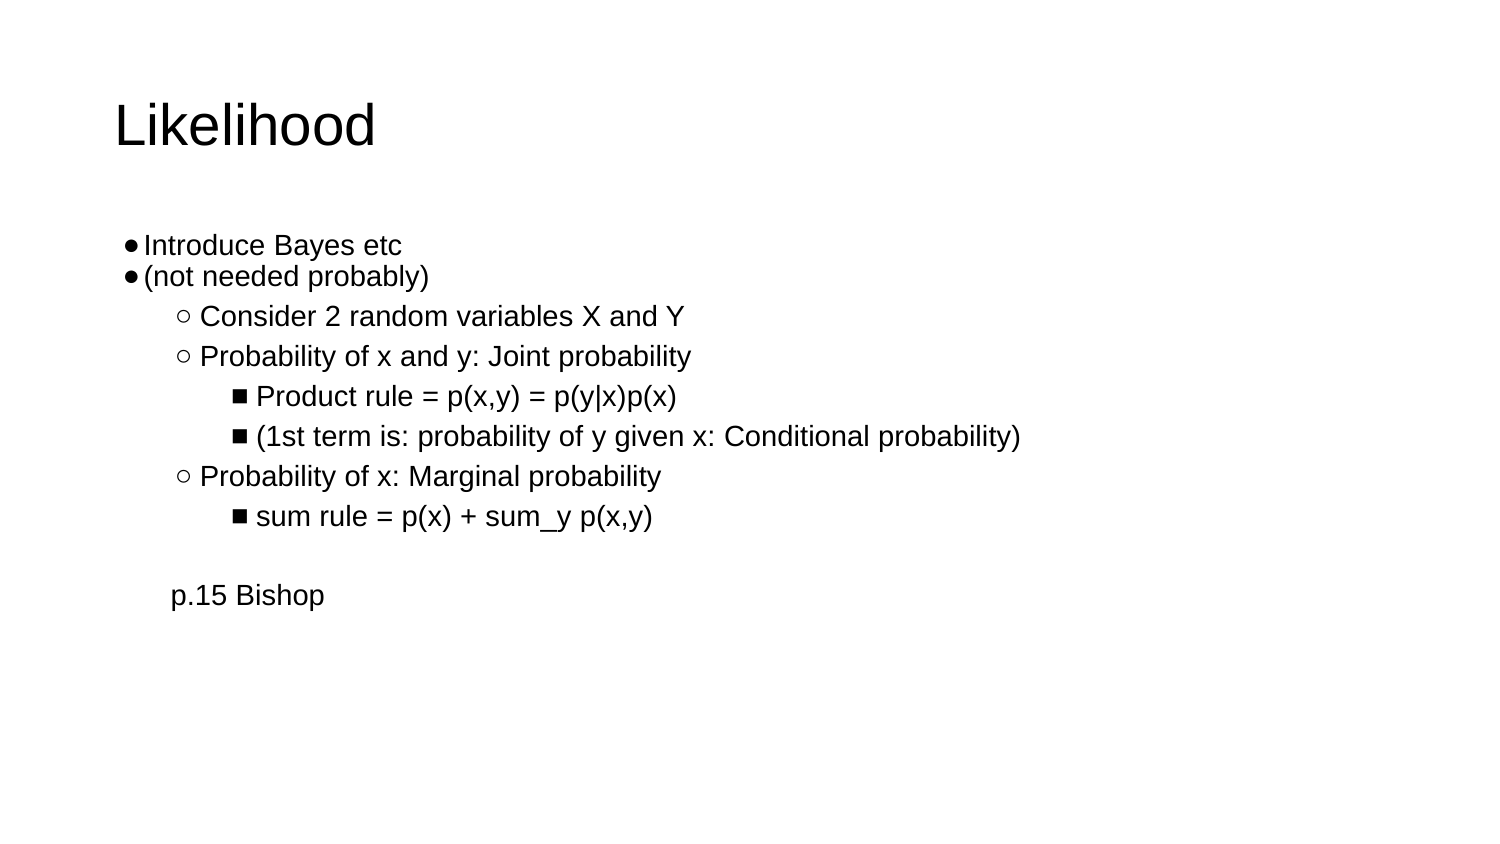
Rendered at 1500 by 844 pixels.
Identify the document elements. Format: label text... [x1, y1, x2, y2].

list Introduce Bayes etc (not needed probably) Consider 2 random variables X and Y Probability of x and y: Joint probability Product rule = p(x,y) = p(y|x)p(x) (1st term is: probability of y given x: Conditional probability) Probability of x: Marginal probability sum rule = p(x) + sum_y p(x,y) p.15 Bishop [103, 224, 1397, 760]
title Likelihood [103, 44, 1397, 208]
